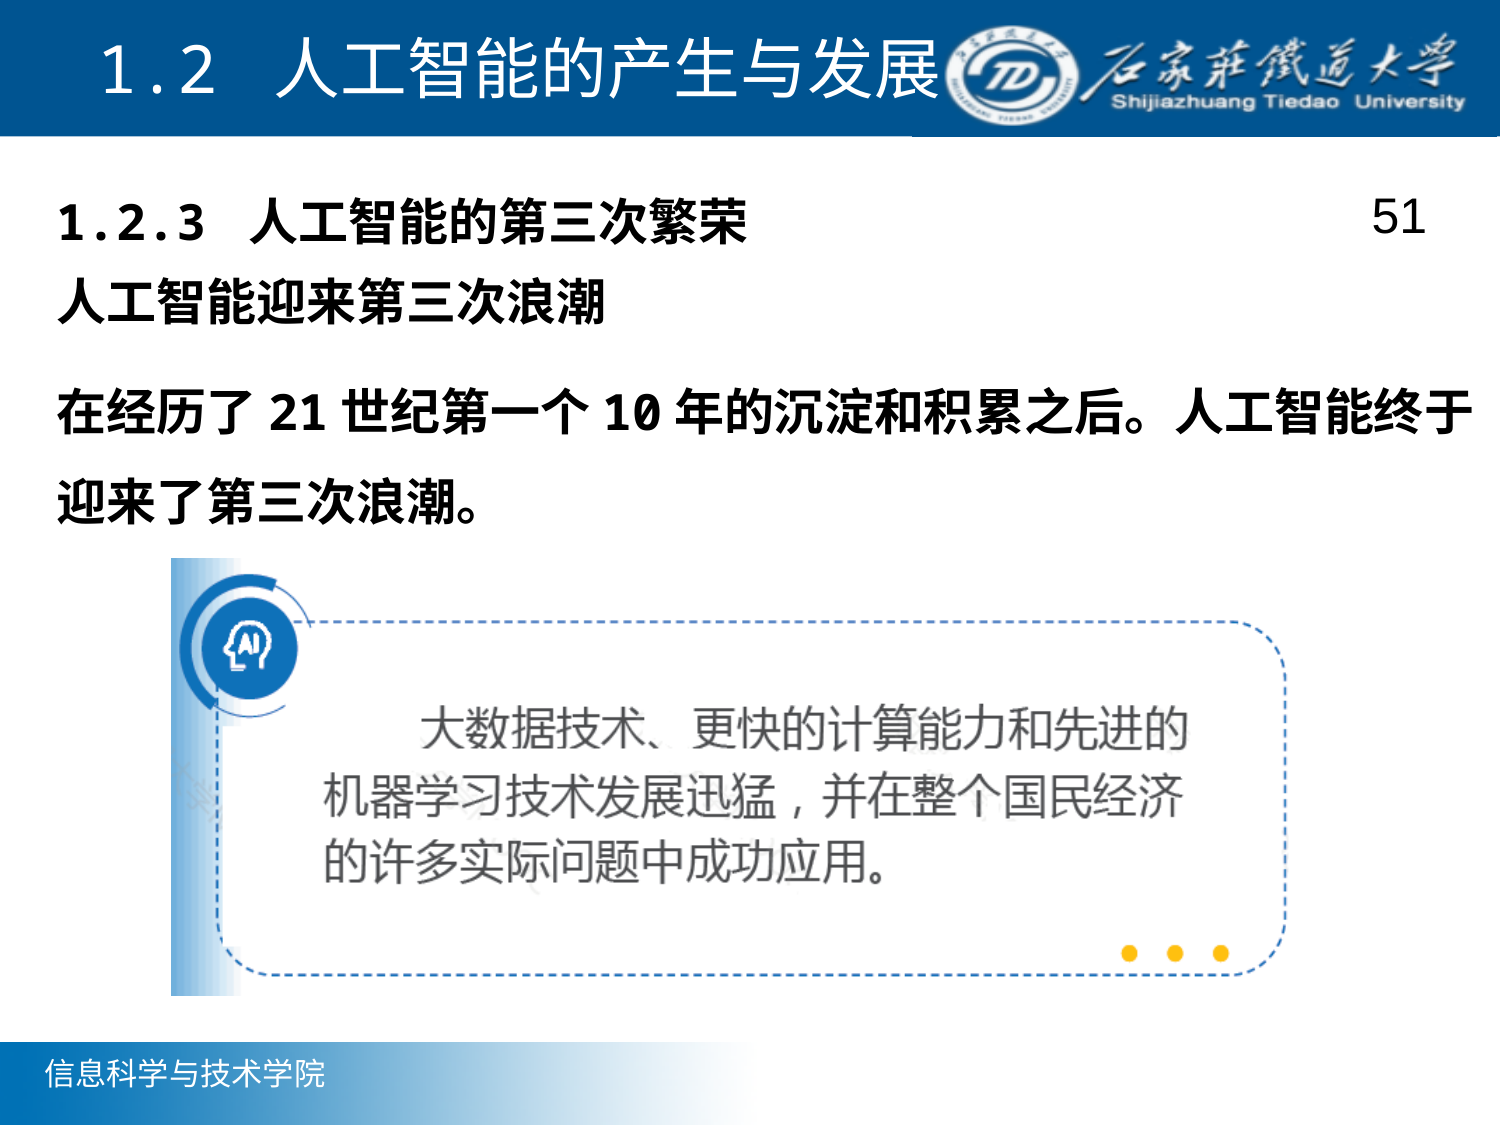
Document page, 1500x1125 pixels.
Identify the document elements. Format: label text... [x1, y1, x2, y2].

picture [912, 0, 1497, 137]
text_box 51 [1356, 176, 1443, 252]
text_box 1.2.3 人工智能的第三次繁荣 人工智能迎来第三次浪潮 在经历了21世纪第一个10年的沉淀和积累之后。人工智能终于迎来了第三次浪潮。 [45, 148, 1500, 280]
picture [0, 1042, 1500, 1125]
text_box 1.2 人工智能的产生与发展 [82, 19, 956, 148]
picture [170, 558, 1293, 996]
